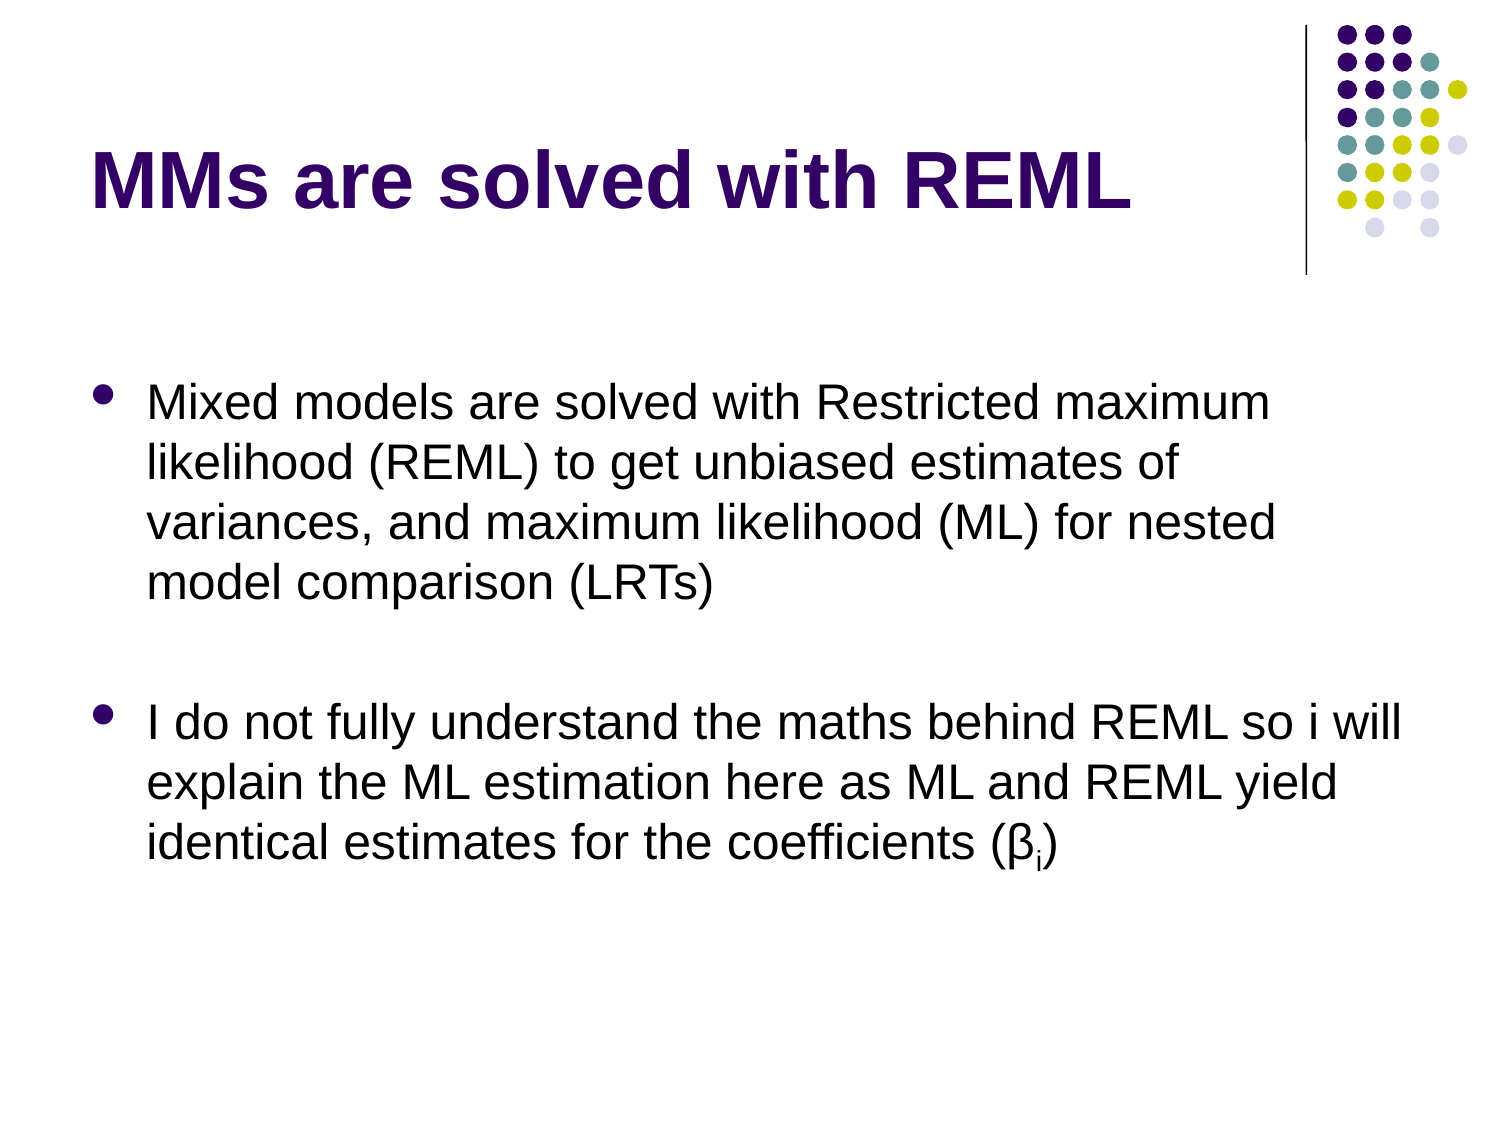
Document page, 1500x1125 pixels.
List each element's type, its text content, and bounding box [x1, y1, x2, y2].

list Mixed models are solved with Restricted maximum likelihood (REML) to get unbiased estimates of variances, and maximum likelihood (ML) for nested model comparison (LRTs) I do not fully understand the maths behind REML so i will explain the ML estimation here as ML and REML yield identical estimates for the coefficients (βi) [75, 361, 1425, 1071]
title MMs are solved with REML [75, 20, 1313, 233]
